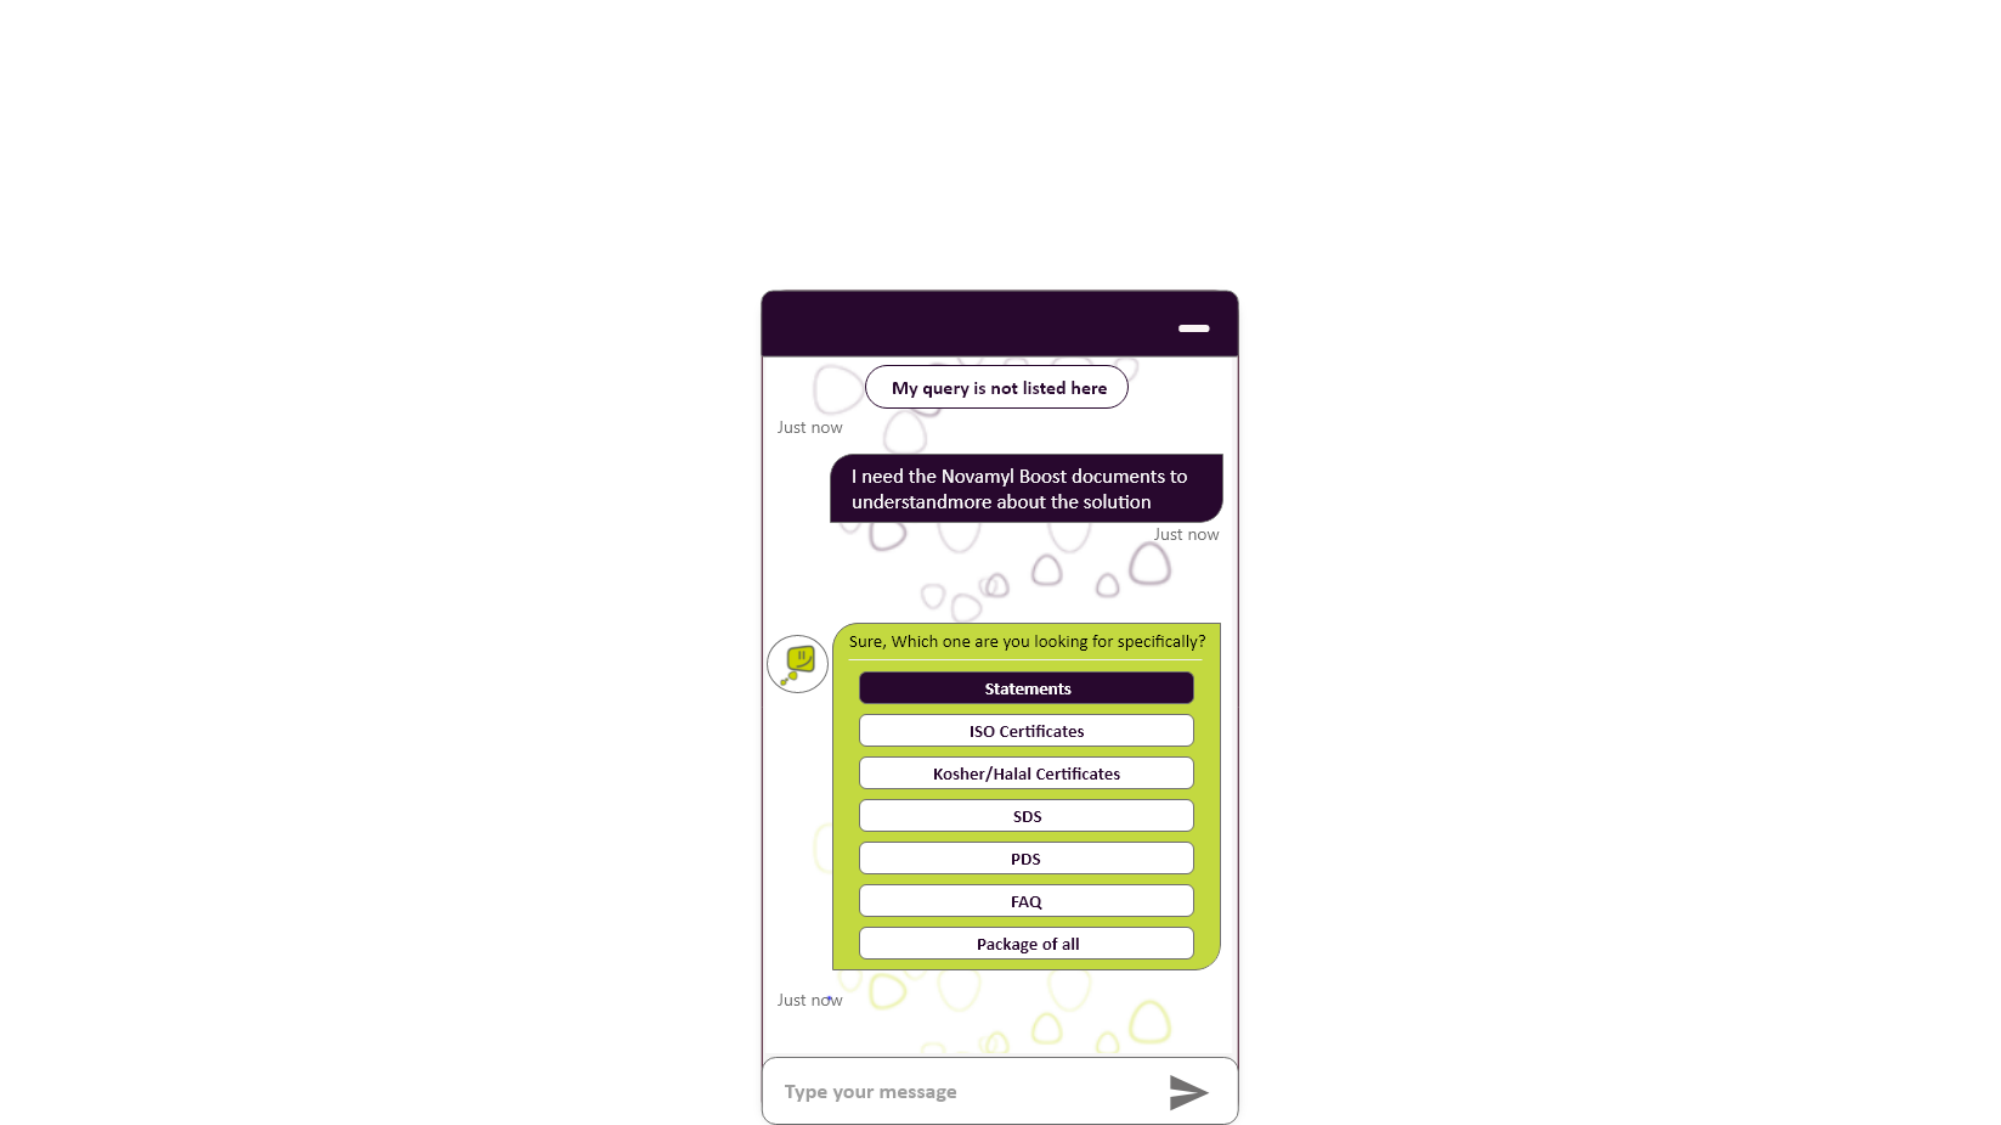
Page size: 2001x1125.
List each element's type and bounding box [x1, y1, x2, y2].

picture [739, 0, 1260, 1125]
